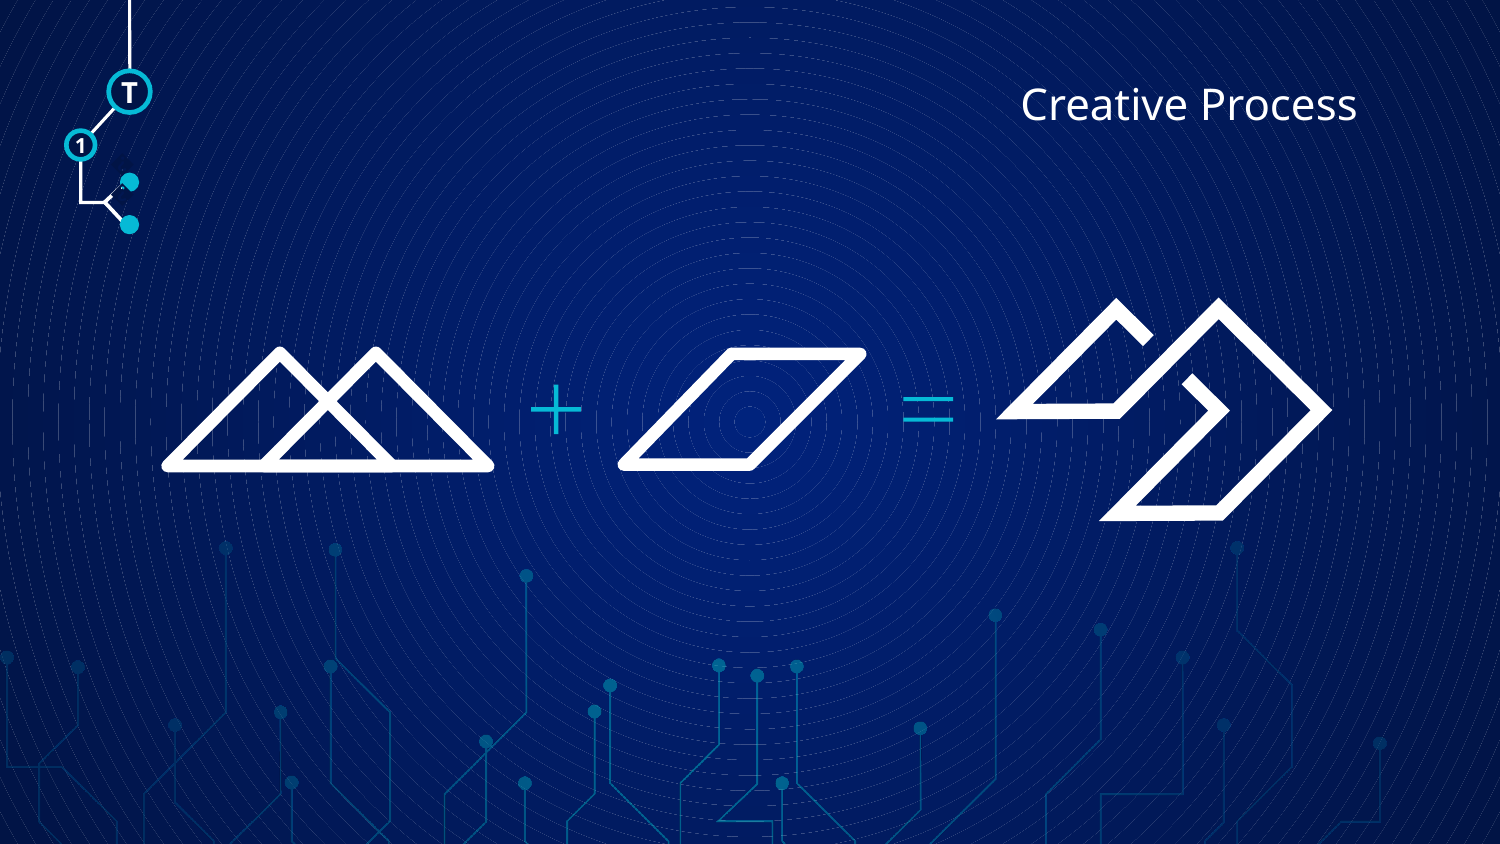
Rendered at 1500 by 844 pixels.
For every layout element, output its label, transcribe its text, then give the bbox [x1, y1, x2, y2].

text_box [531, 384, 581, 435]
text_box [103, 181, 128, 226]
text_box 🠺 [123, 174, 137, 190]
text_box [903, 417, 954, 422]
text_box [995, 297, 1333, 522]
text_box 1 [66, 130, 96, 160]
text_box T [108, 70, 151, 113]
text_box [167, 352, 489, 467]
text_box [903, 397, 954, 402]
text_box [623, 353, 861, 465]
title Creative Process [529, 62, 1374, 147]
text_box 🠺 [129, 218, 137, 232]
